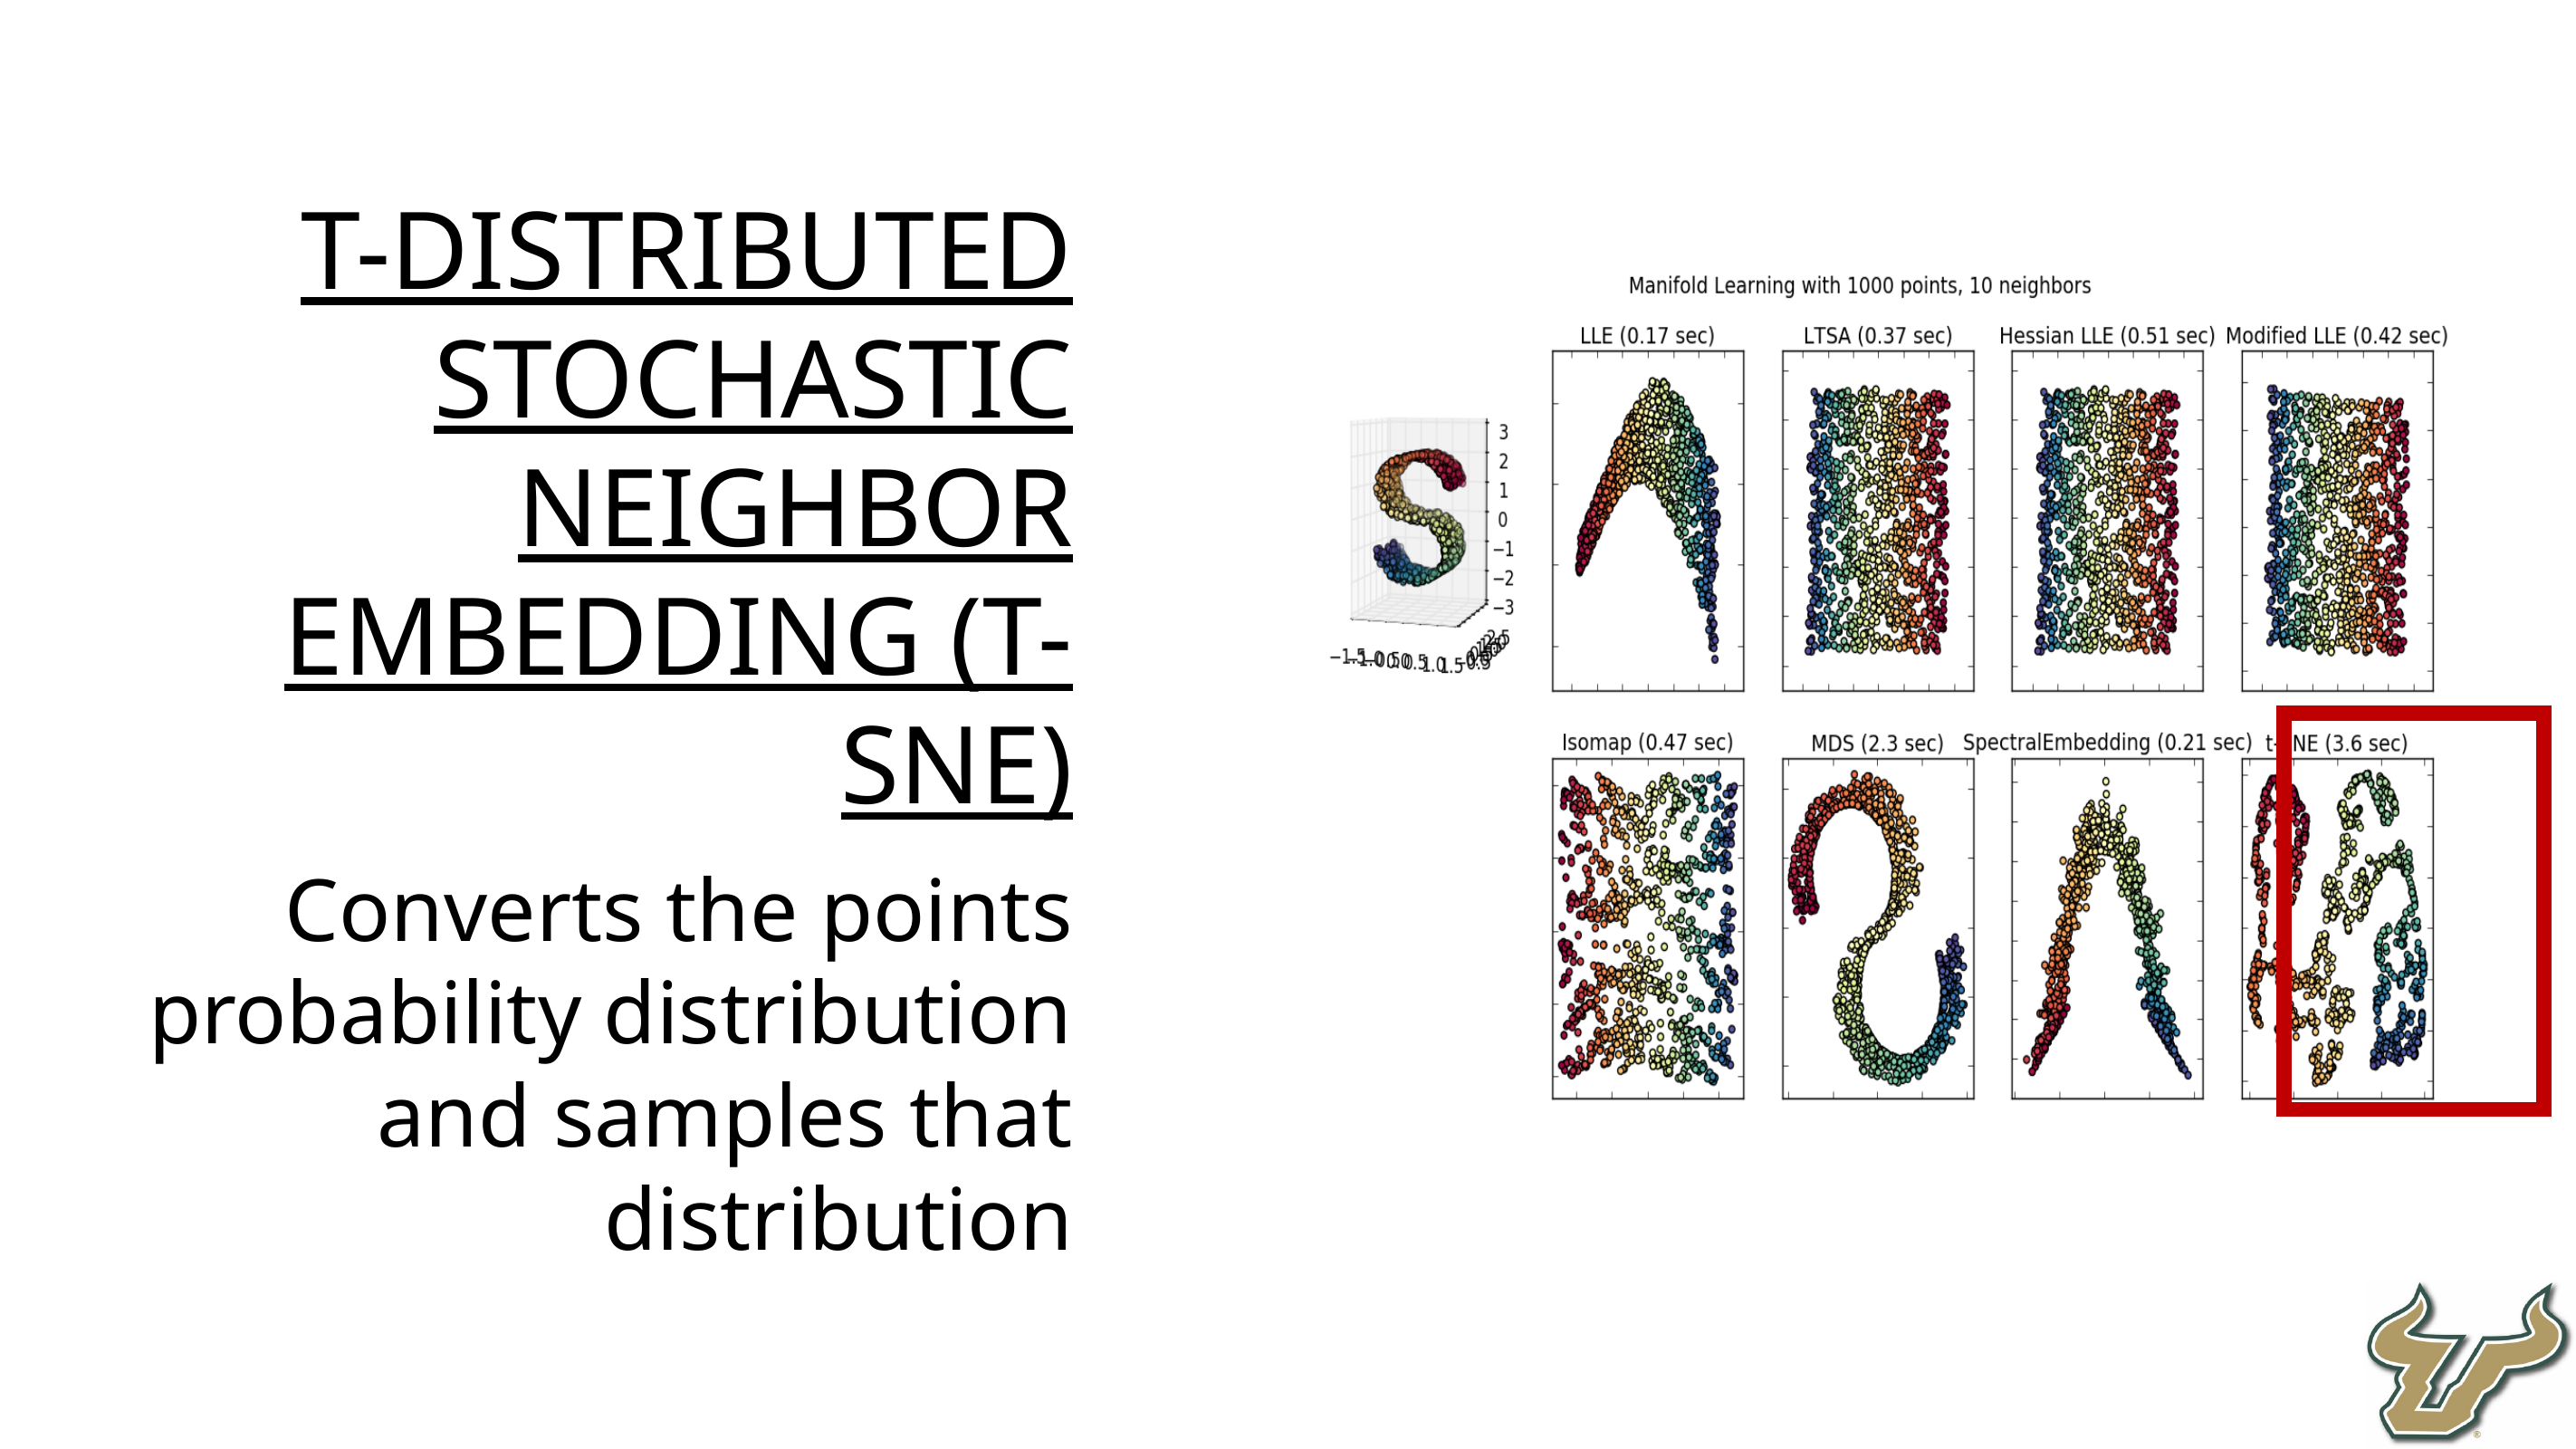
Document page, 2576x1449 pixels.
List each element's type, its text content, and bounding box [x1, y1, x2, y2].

picture [1144, 257, 2576, 1192]
picture [2363, 1278, 2576, 1448]
list t-distributed Stochastic Neighbor Embedding (t-SNE) Converts the points probability distribution and samples that distribution [0, 175, 1087, 1274]
